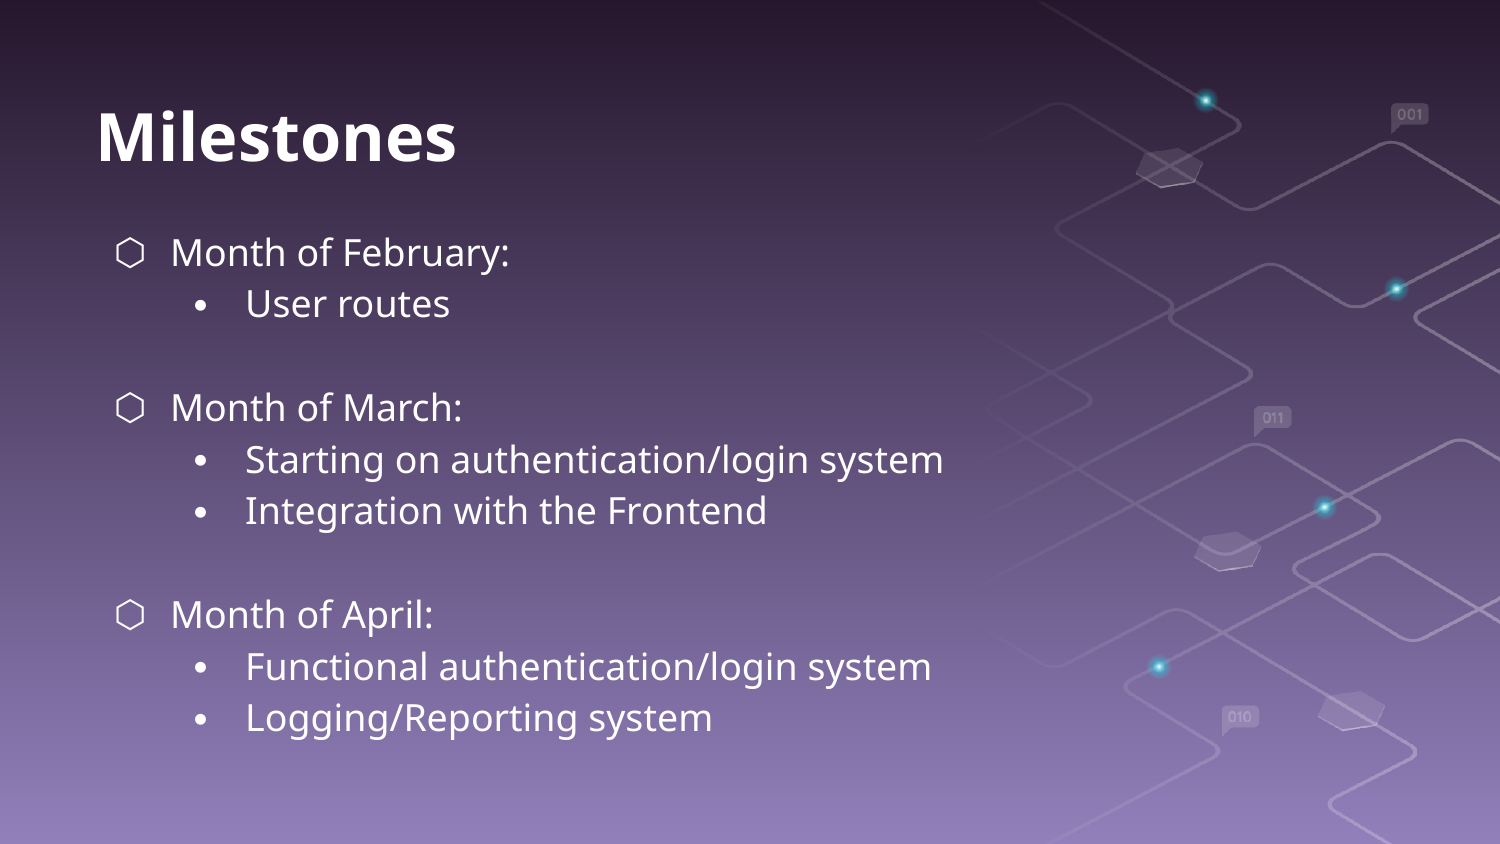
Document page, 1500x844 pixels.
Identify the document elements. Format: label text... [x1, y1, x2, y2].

picture [0, 0, 1500, 844]
title Milestones [95, 33, 1082, 175]
list Month of February: User routes Month of March: Starting on authentication/login system Integration with the Frontend Month of April: Functional authentication/login system Logging/Reporting system [95, 221, 1082, 741]
